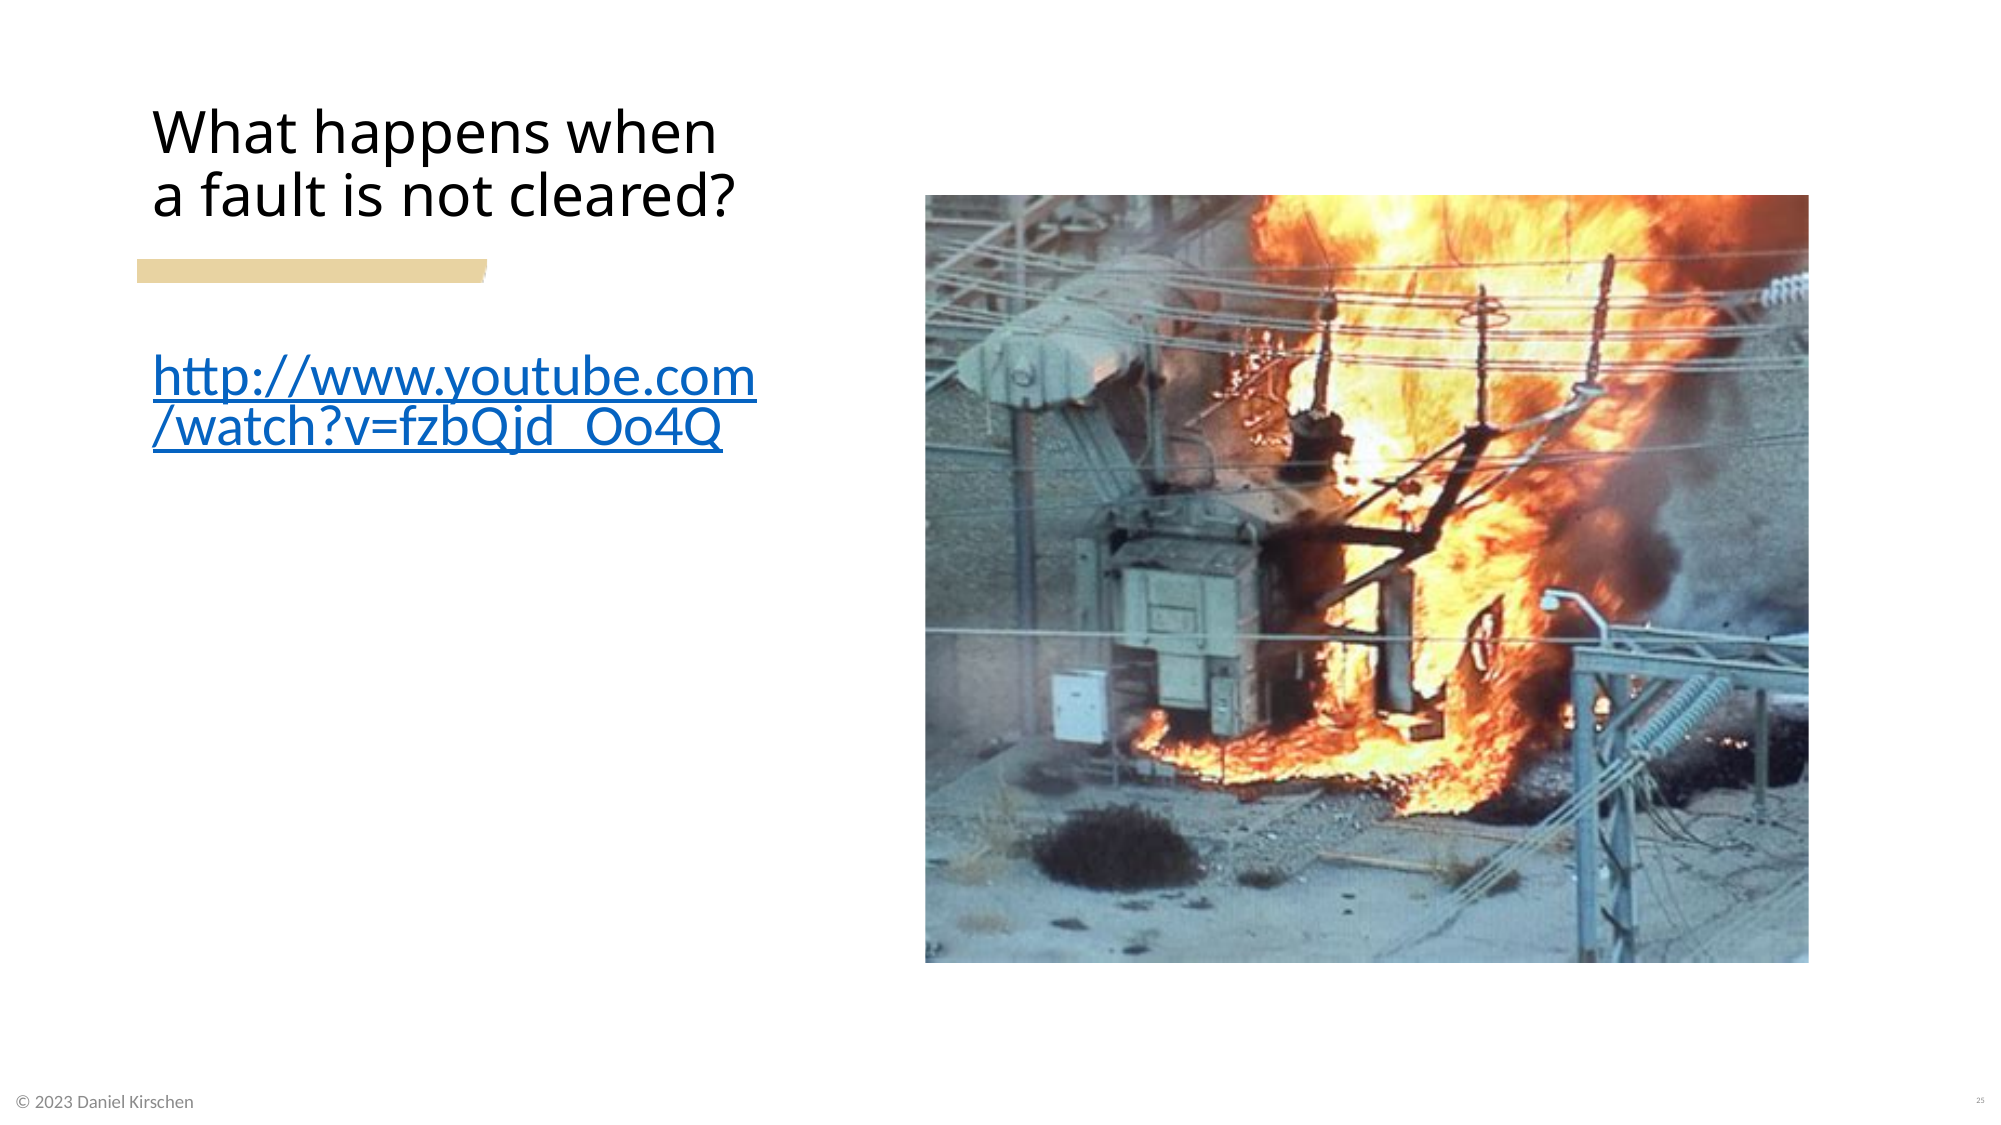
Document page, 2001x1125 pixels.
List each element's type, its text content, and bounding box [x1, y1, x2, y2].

slide_number © 2023 Daniel Kirschen [0, 1079, 524, 1125]
list http://www.youtube.com/watch?v=fzbQjd_Oo4Q [137, 337, 783, 963]
picture [925, 195, 1809, 963]
slide_number 25 [1550, 1088, 2000, 1125]
title What happens when a fault is not cleared? [137, 75, 783, 258]
